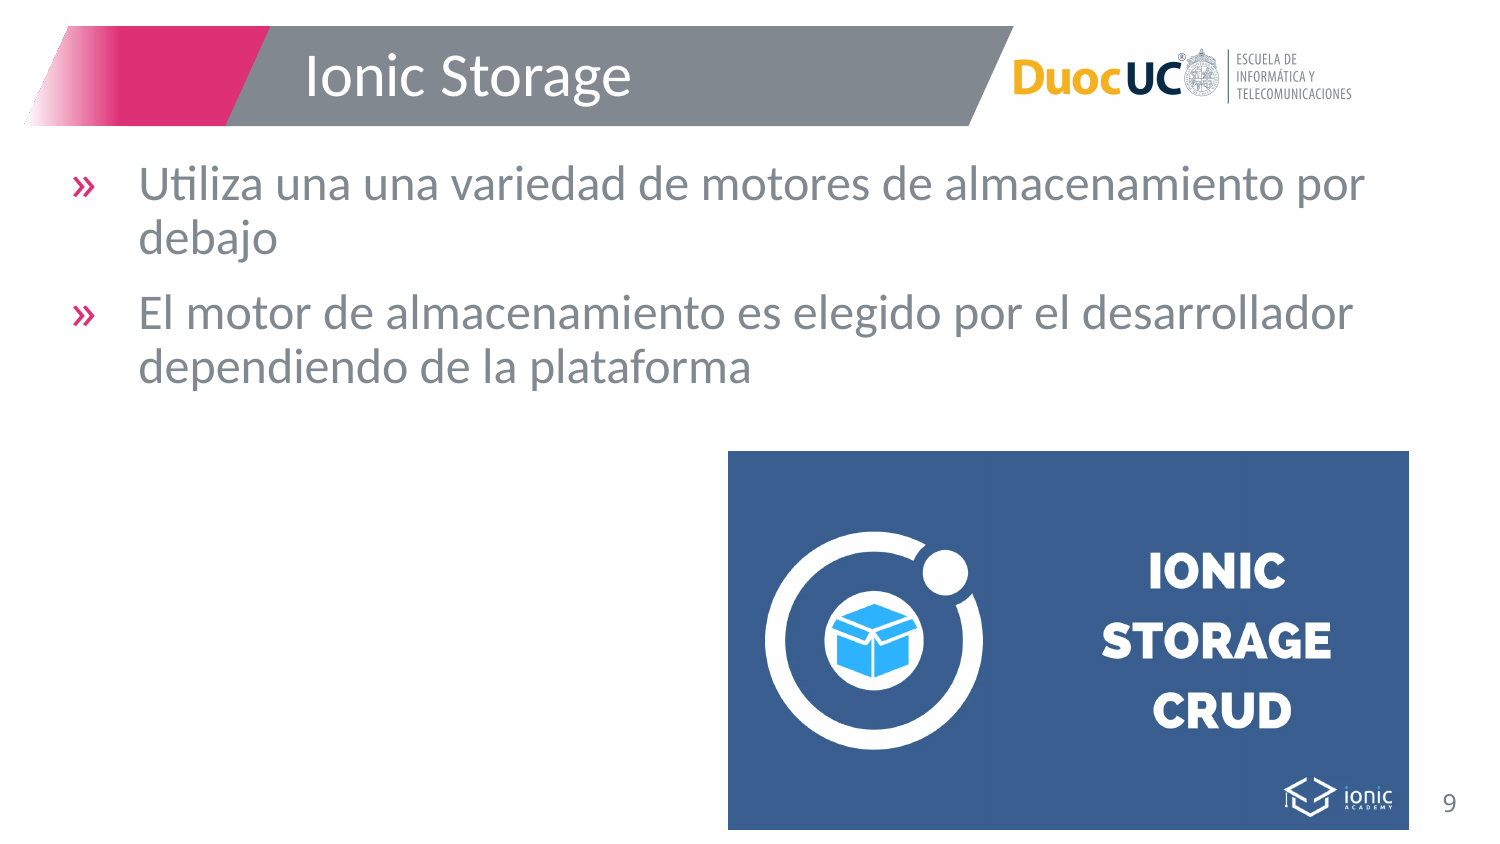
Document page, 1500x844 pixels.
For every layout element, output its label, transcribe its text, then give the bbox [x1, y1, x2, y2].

picture [1013, 47, 1352, 105]
title Ionic Storage [289, 26, 993, 127]
picture [727, 450, 1410, 830]
list Utiliza una una variedad de motores de almacenamiento por debajo El motor de almacenamiento es elegido por el desarrollador dependiendo de la plataforma [48, 149, 1452, 408]
